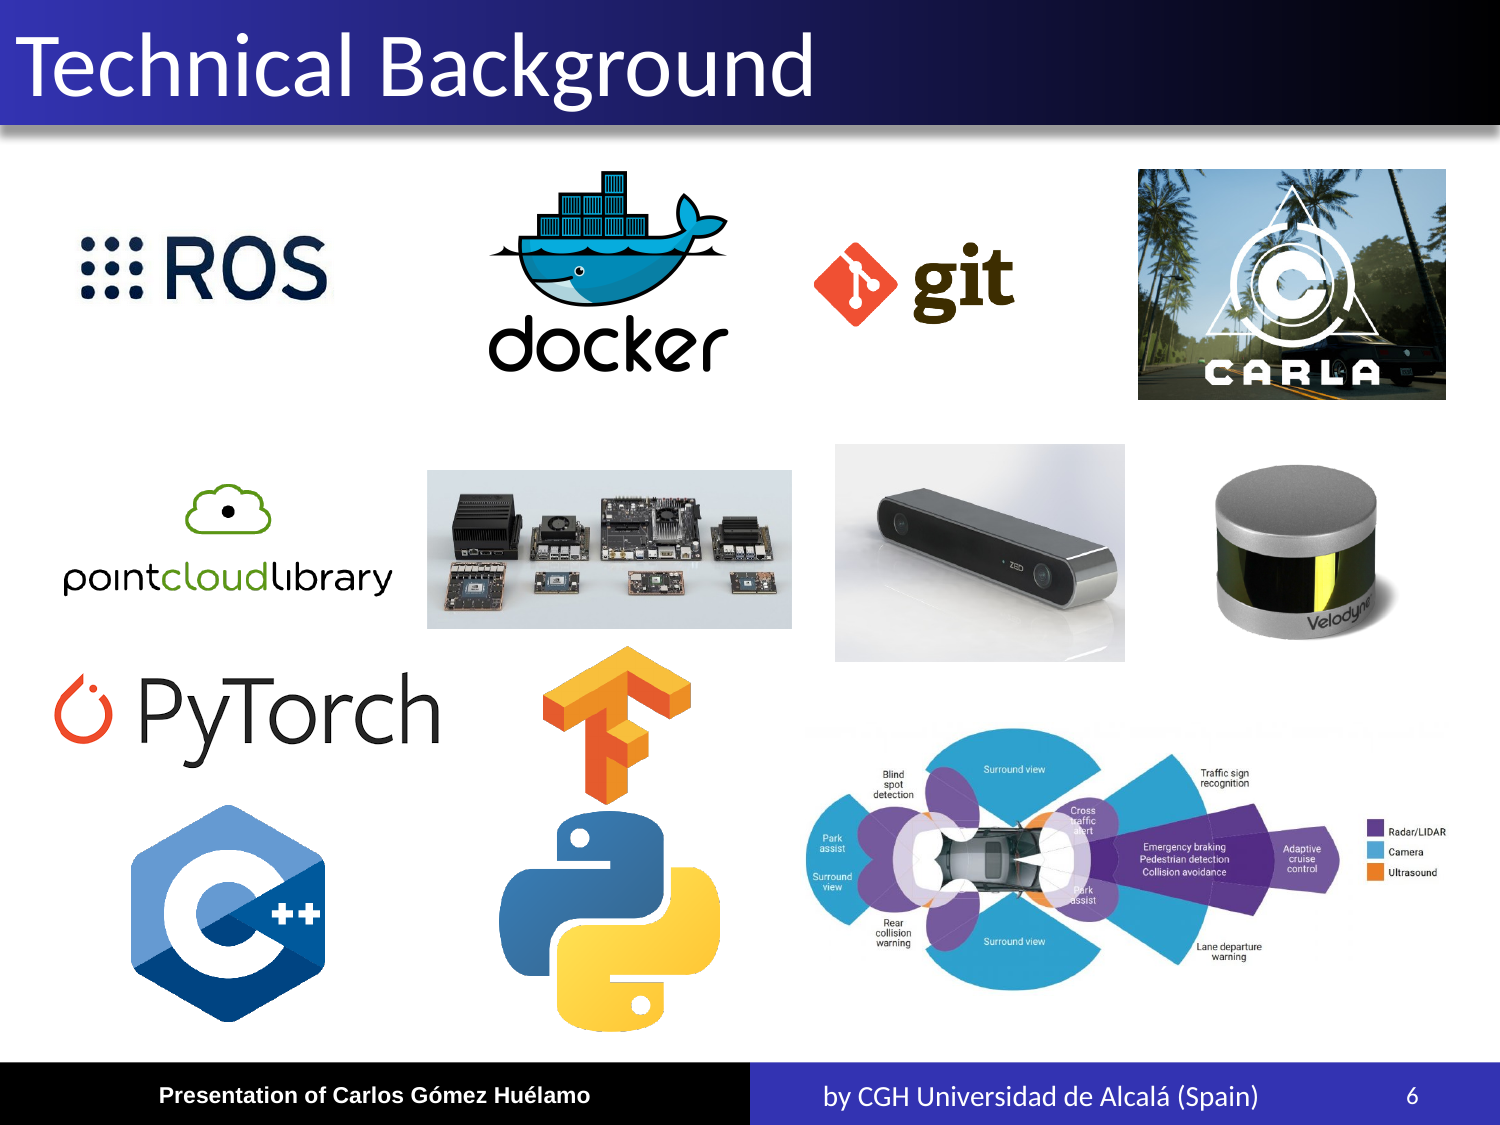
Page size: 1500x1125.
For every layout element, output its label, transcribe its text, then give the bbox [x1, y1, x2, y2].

picture [499, 811, 720, 1033]
picture [131, 805, 325, 1022]
picture [52, 472, 404, 608]
picture [1138, 168, 1446, 400]
picture [488, 162, 731, 383]
picture [835, 444, 1126, 662]
picture [426, 470, 793, 629]
slide_number 6 [1325, 1065, 1500, 1125]
text_box Technical Background [0, 0, 1433, 123]
picture [3, 670, 489, 769]
picture [799, 721, 1449, 996]
picture [1149, 455, 1448, 653]
picture [71, 224, 335, 321]
picture [543, 646, 692, 805]
picture [735, 168, 1092, 400]
